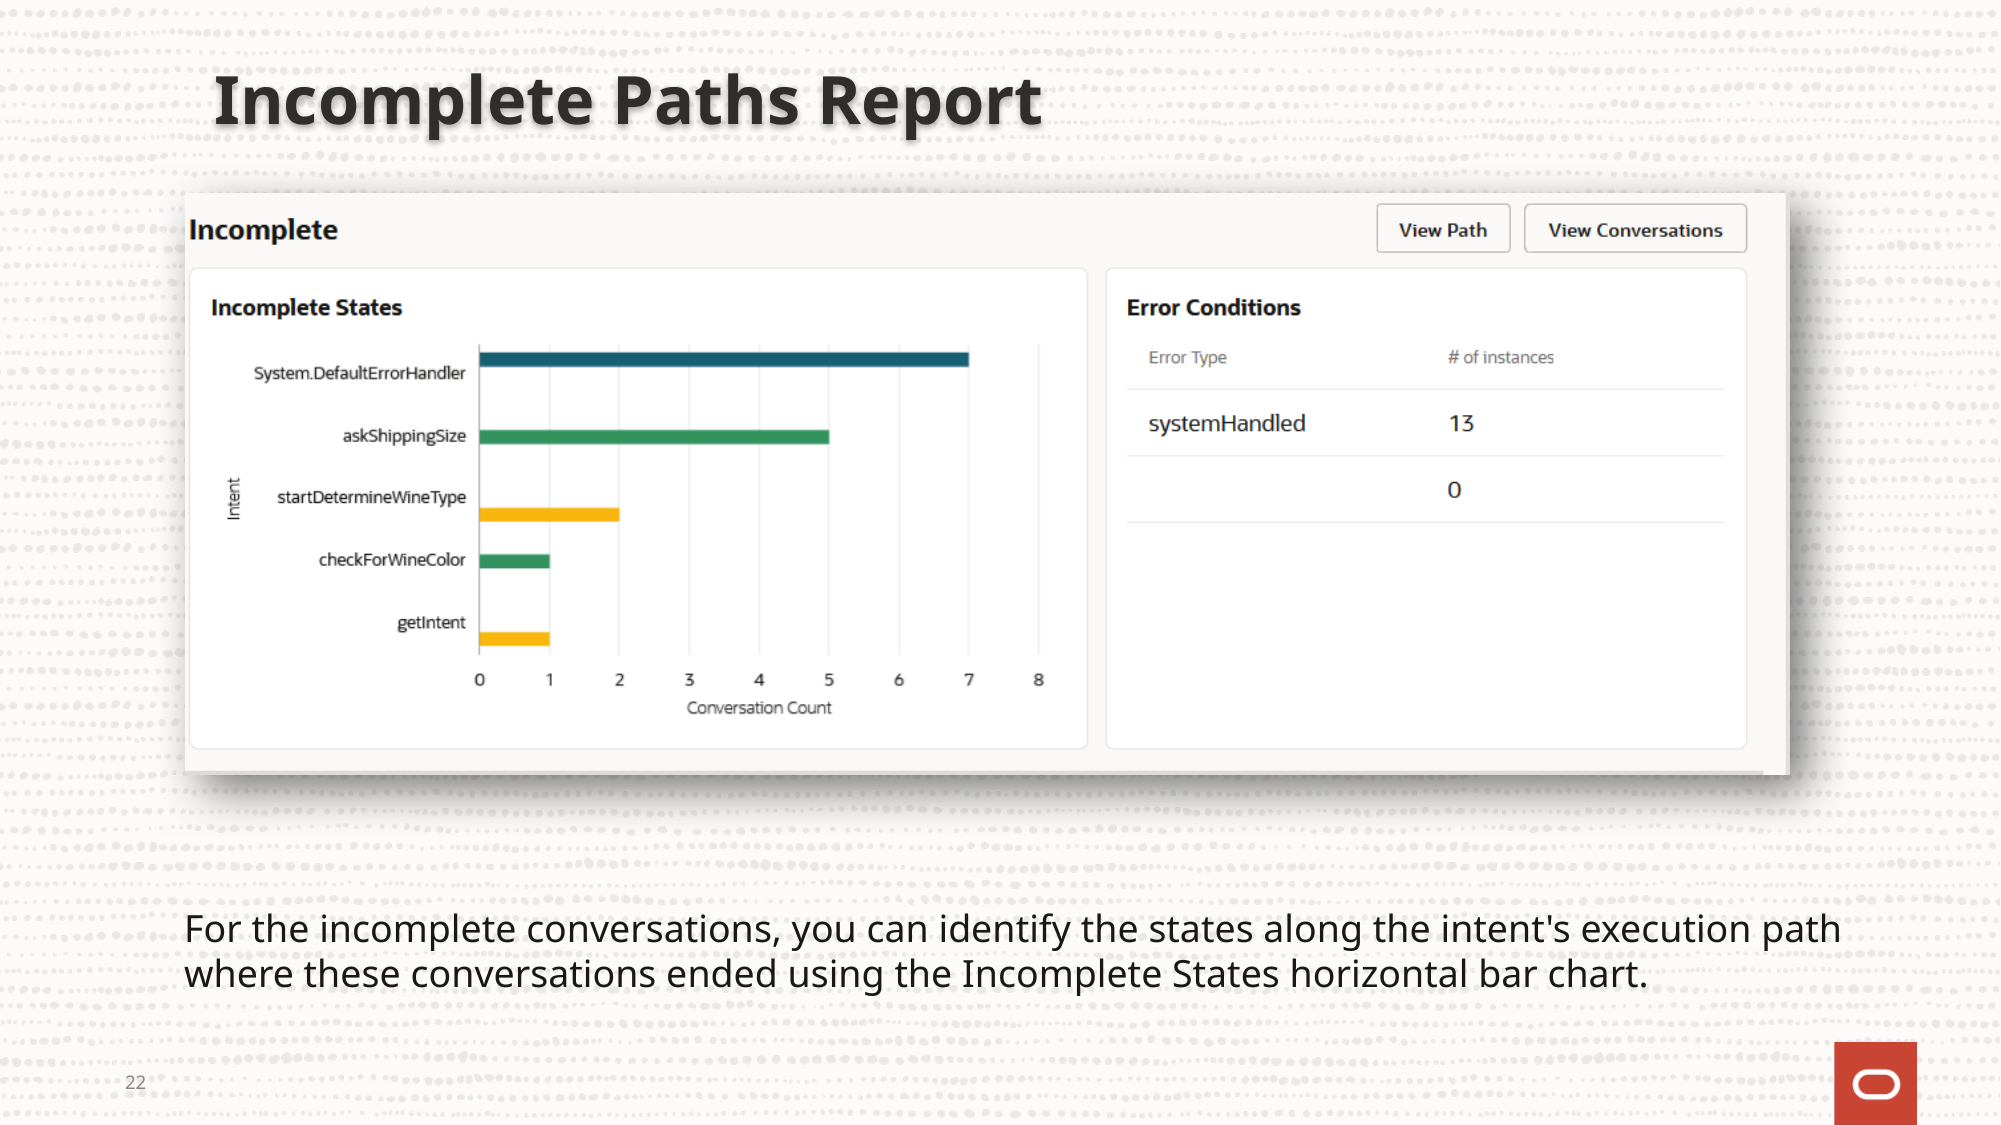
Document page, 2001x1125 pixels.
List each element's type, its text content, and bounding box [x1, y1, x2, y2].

text_box For the incomplete conversations, you can identify the states along the intent's execution path where these conversations ended using the Incomplete States horizontal bar chart. [169, 897, 1920, 1003]
text_box [842, 134, 2000, 844]
slide_number 22 [125, 1053, 185, 1114]
text_box Incomplete Paths Report [214, 80, 1642, 140]
picture [0, 0, 2000, 1125]
